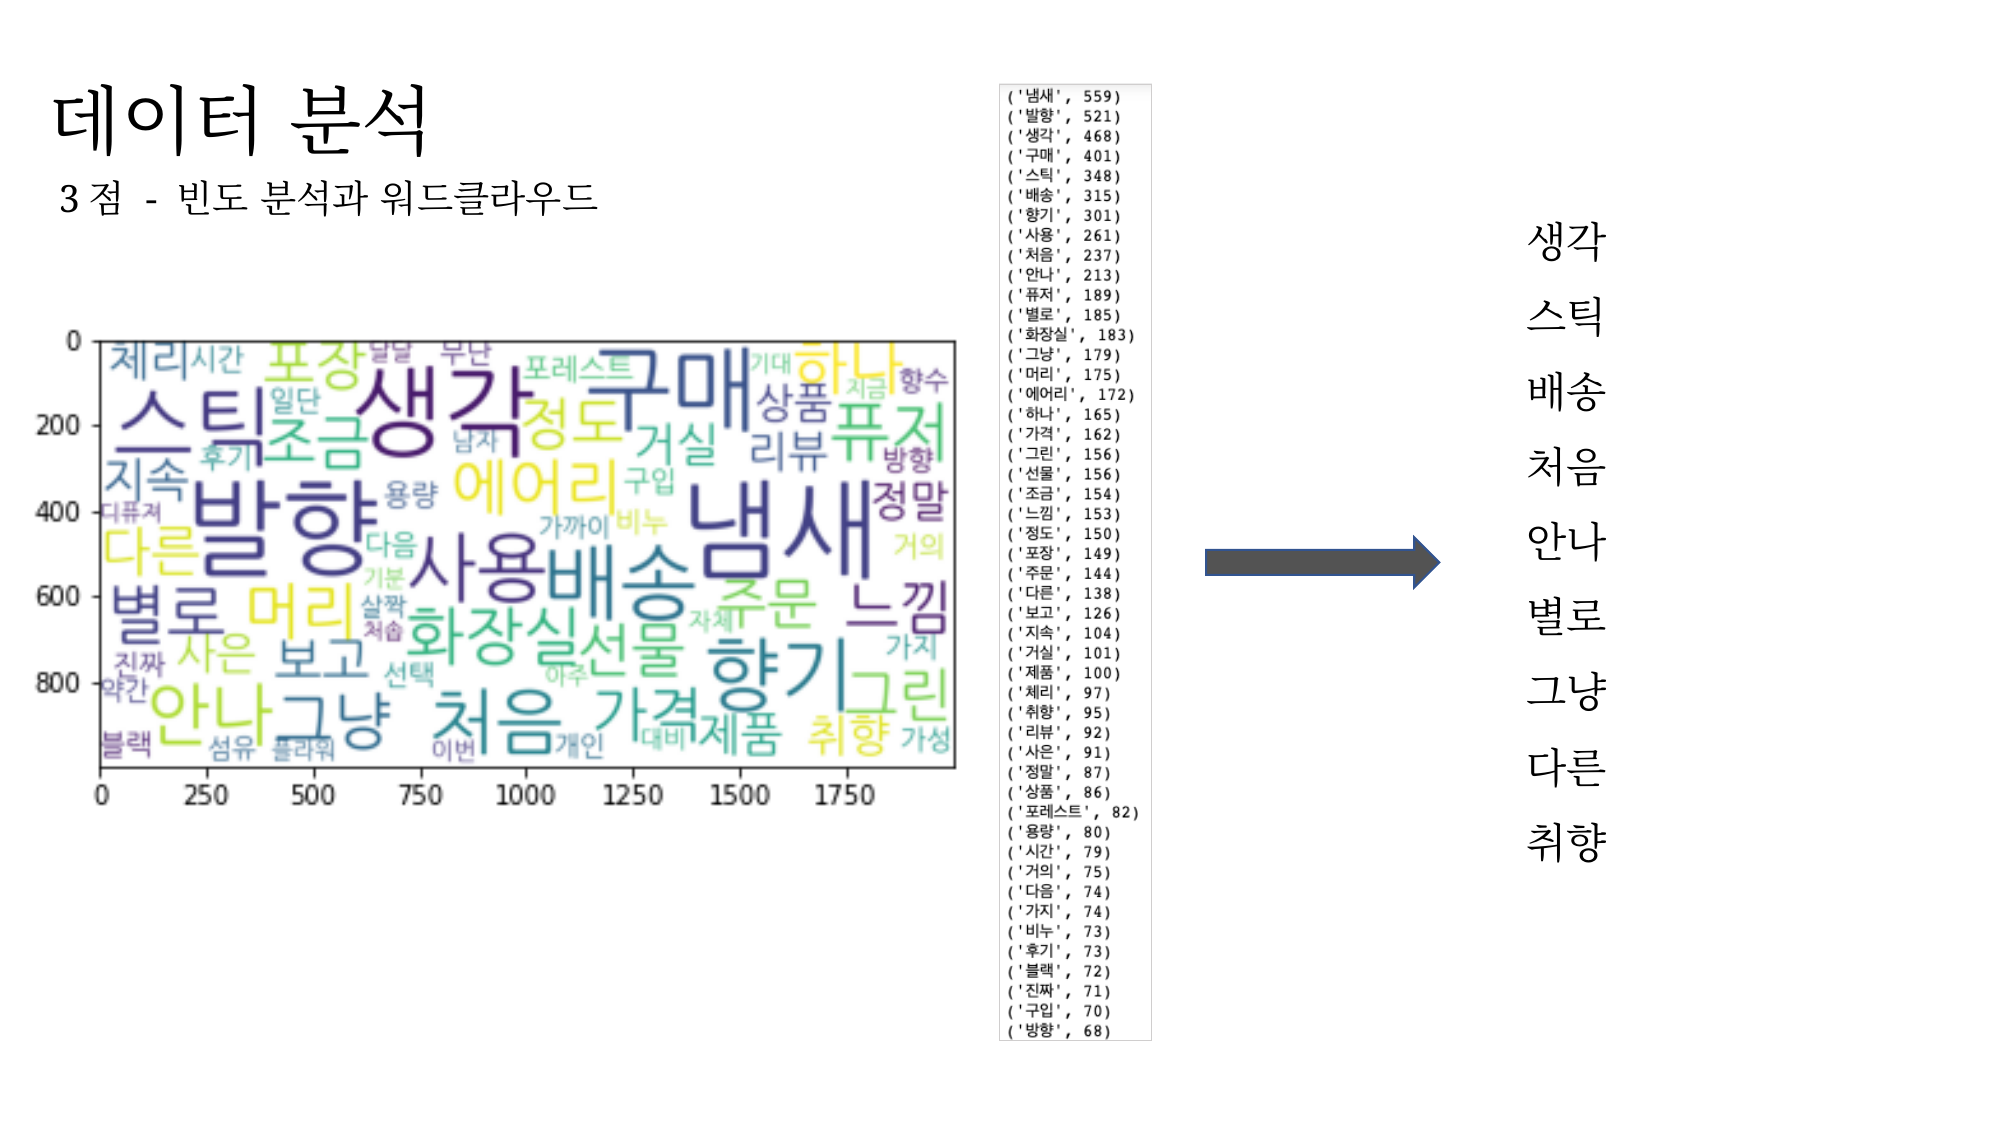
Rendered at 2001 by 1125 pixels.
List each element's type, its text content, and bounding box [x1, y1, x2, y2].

text_box [1205, 534, 1441, 590]
text_box 3점 - 빈도 분석과 워드클라우드 [33, 156, 642, 244]
picture [999, 83, 1153, 1041]
title 데이터 분석 [33, 35, 452, 156]
picture [33, 324, 962, 814]
text_box 생각 스틱 배송 처음 안나 별로 그냥 다른 취향 [1511, 156, 1831, 982]
